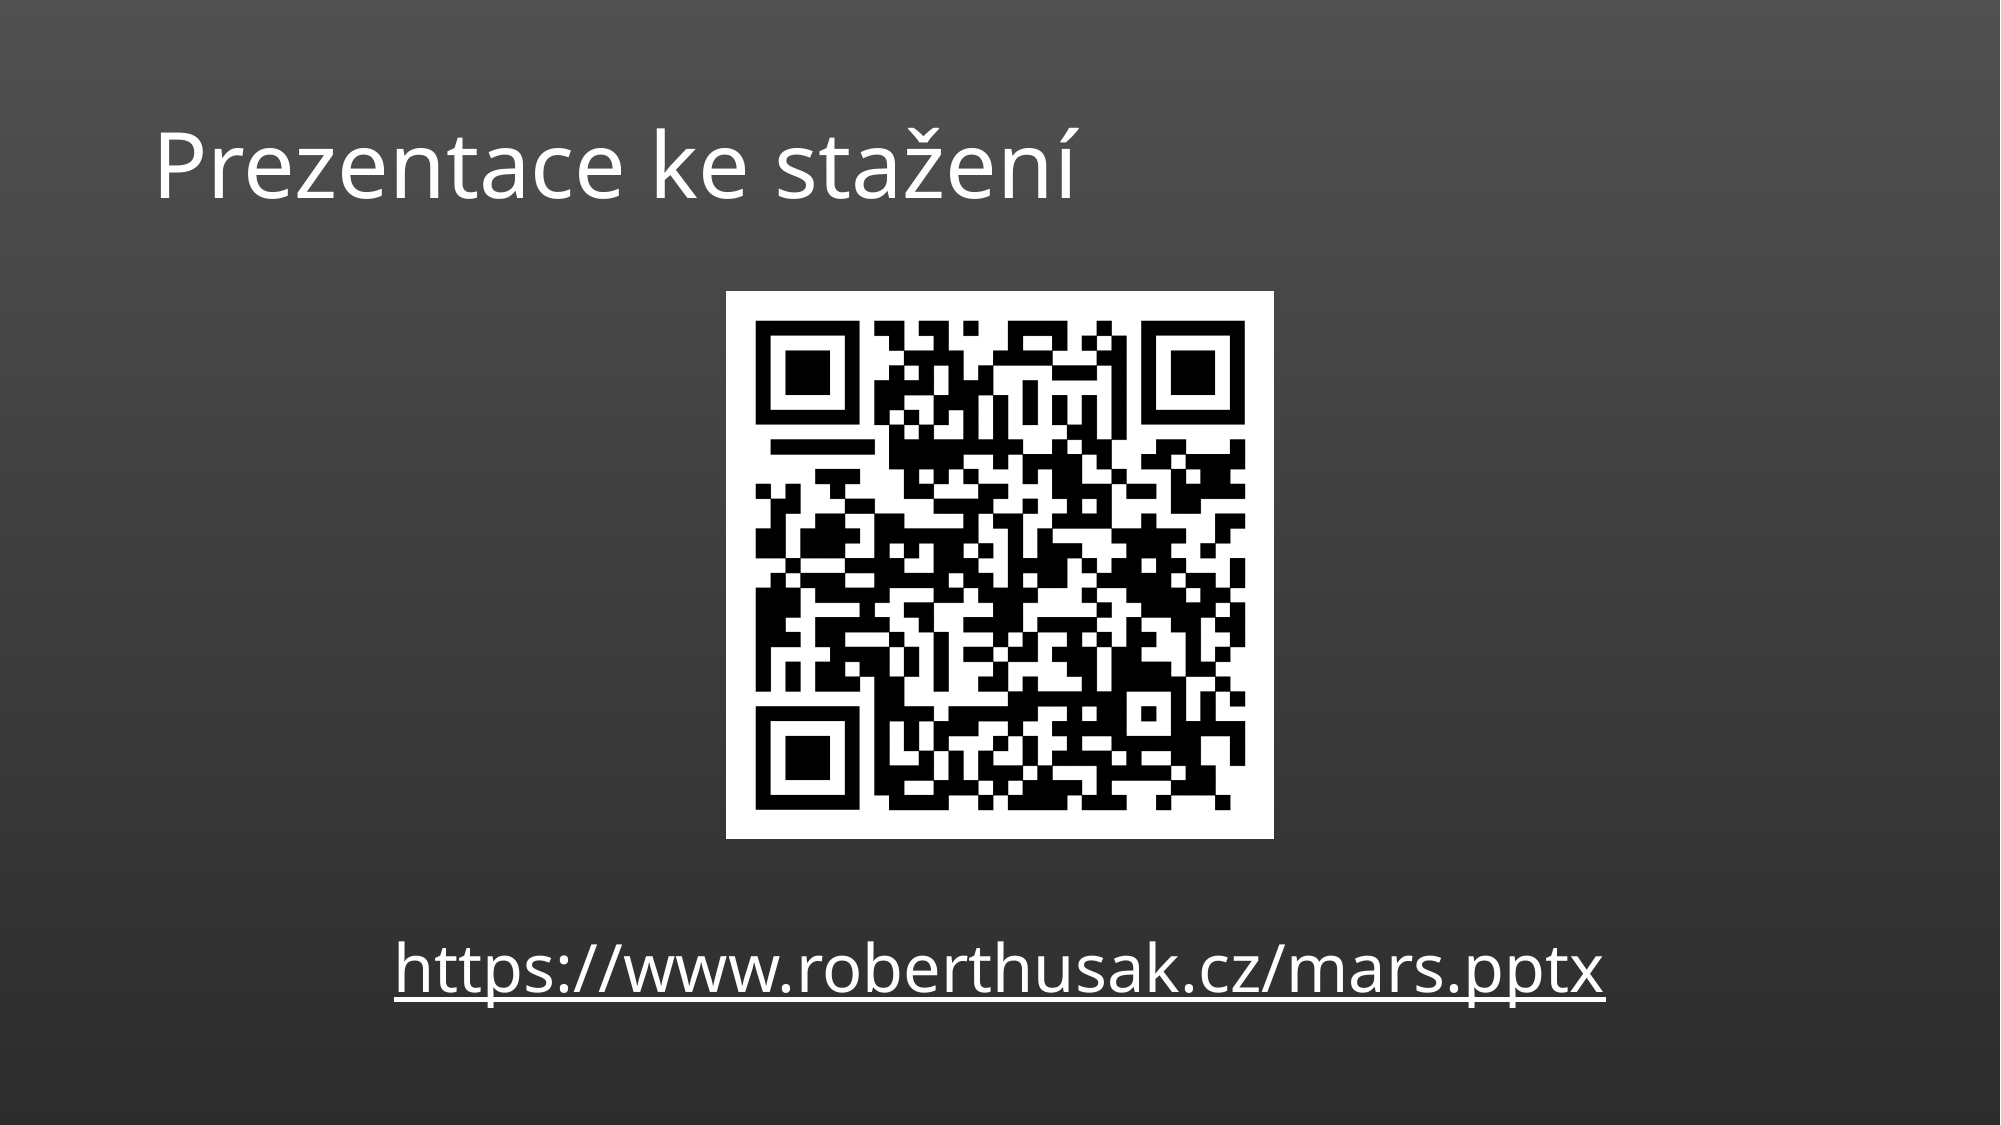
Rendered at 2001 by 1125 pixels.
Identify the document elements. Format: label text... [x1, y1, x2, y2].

picture [725, 291, 1274, 840]
title Prezentace ke stažení [137, 59, 1863, 278]
text_box https://www.roberthusak.cz/mars.pptx [378, 927, 1622, 1032]
